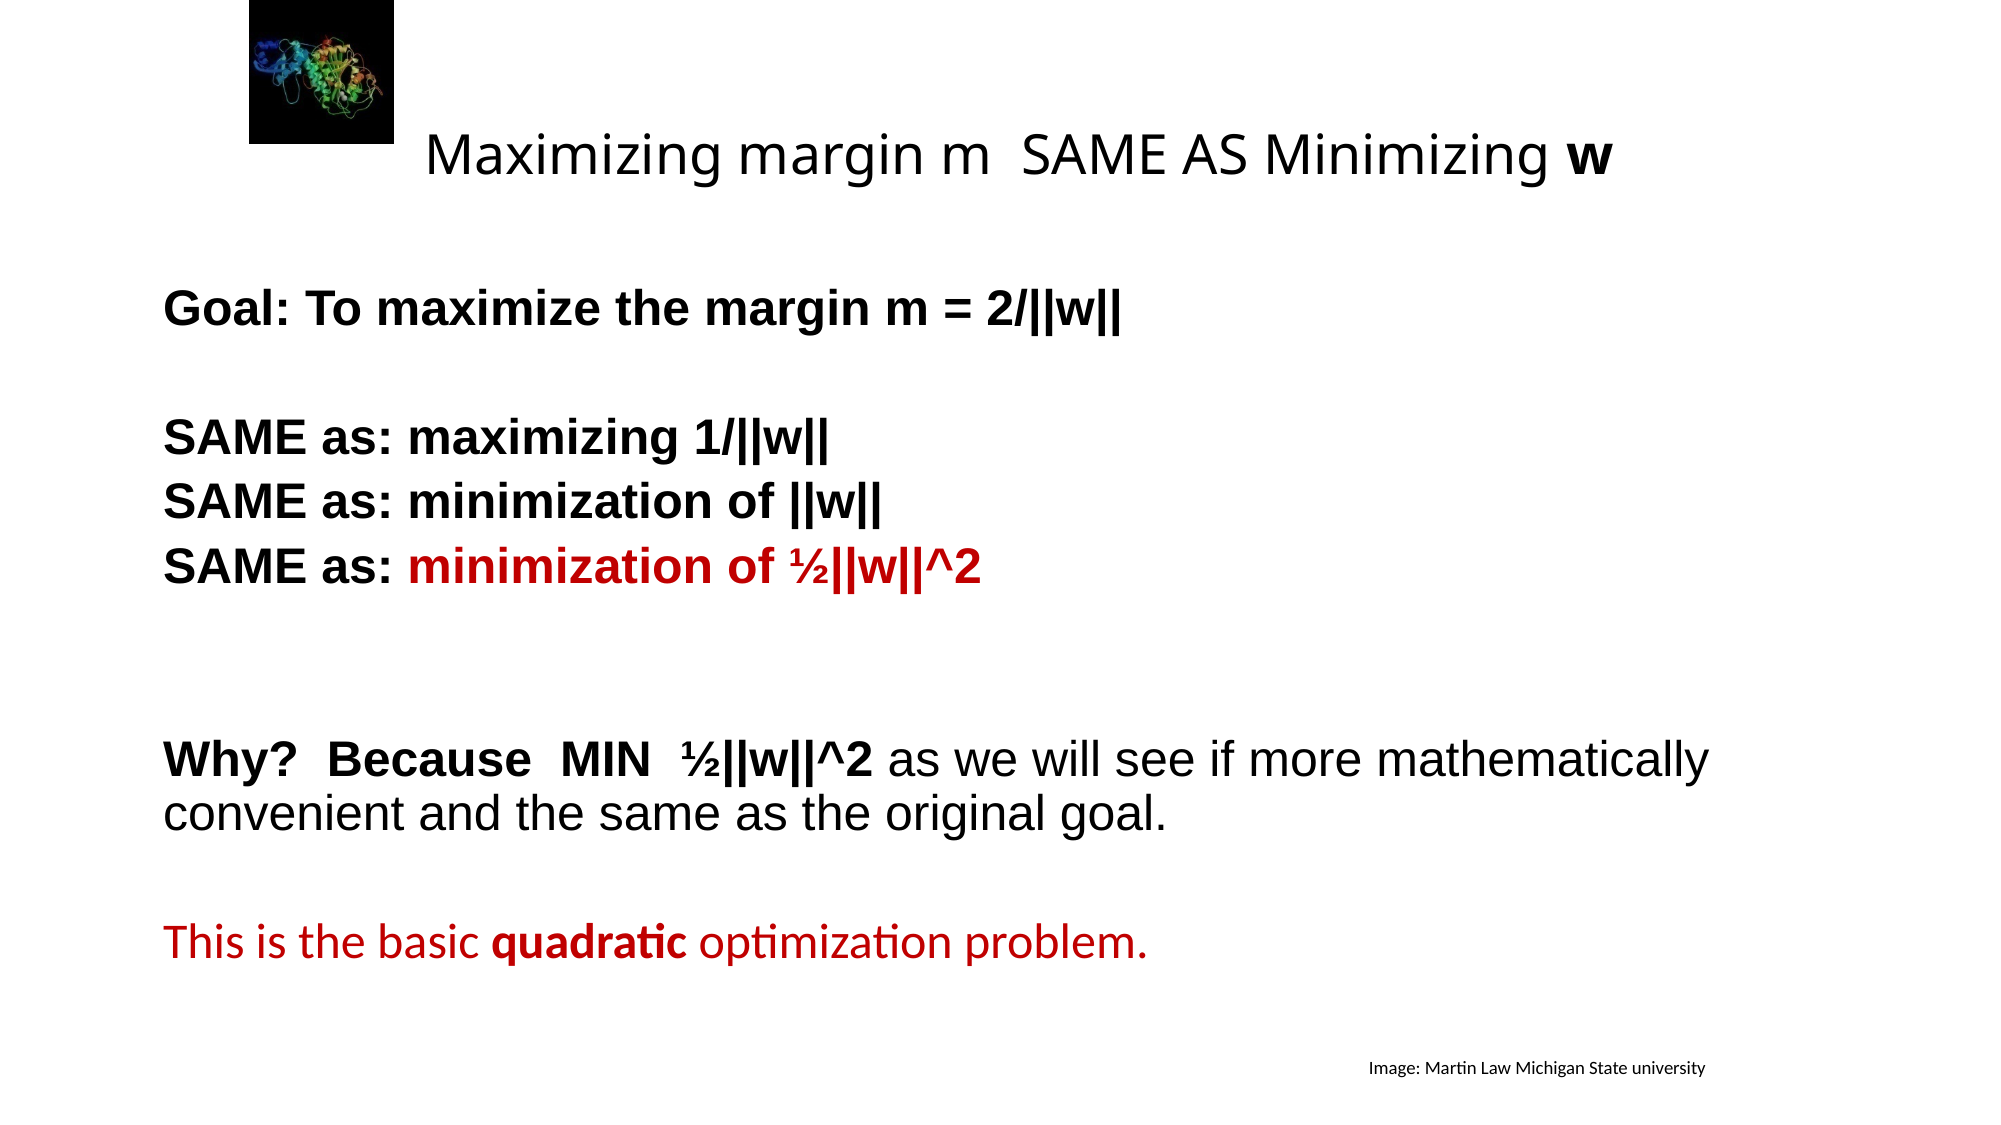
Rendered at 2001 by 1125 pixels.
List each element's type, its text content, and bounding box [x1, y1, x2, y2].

text_box Image: Martin Law Michigan State university [1353, 1048, 1721, 1086]
title Maximizing margin m SAME AS Minimizing w [409, 93, 1685, 219]
picture [249, 0, 394, 144]
list Goal: To maximize the margin m = 2/||w|| SAME as: maximizing 1/||w|| SAME as: minimization of ||w|| SAME as: minimization of ½||w||^2 Why? Because MIN ½||w||^2 as we will see if more mathematically convenient and the same as the original goal. This is the basic quadratic optimization problem. [73, 275, 1858, 1063]
